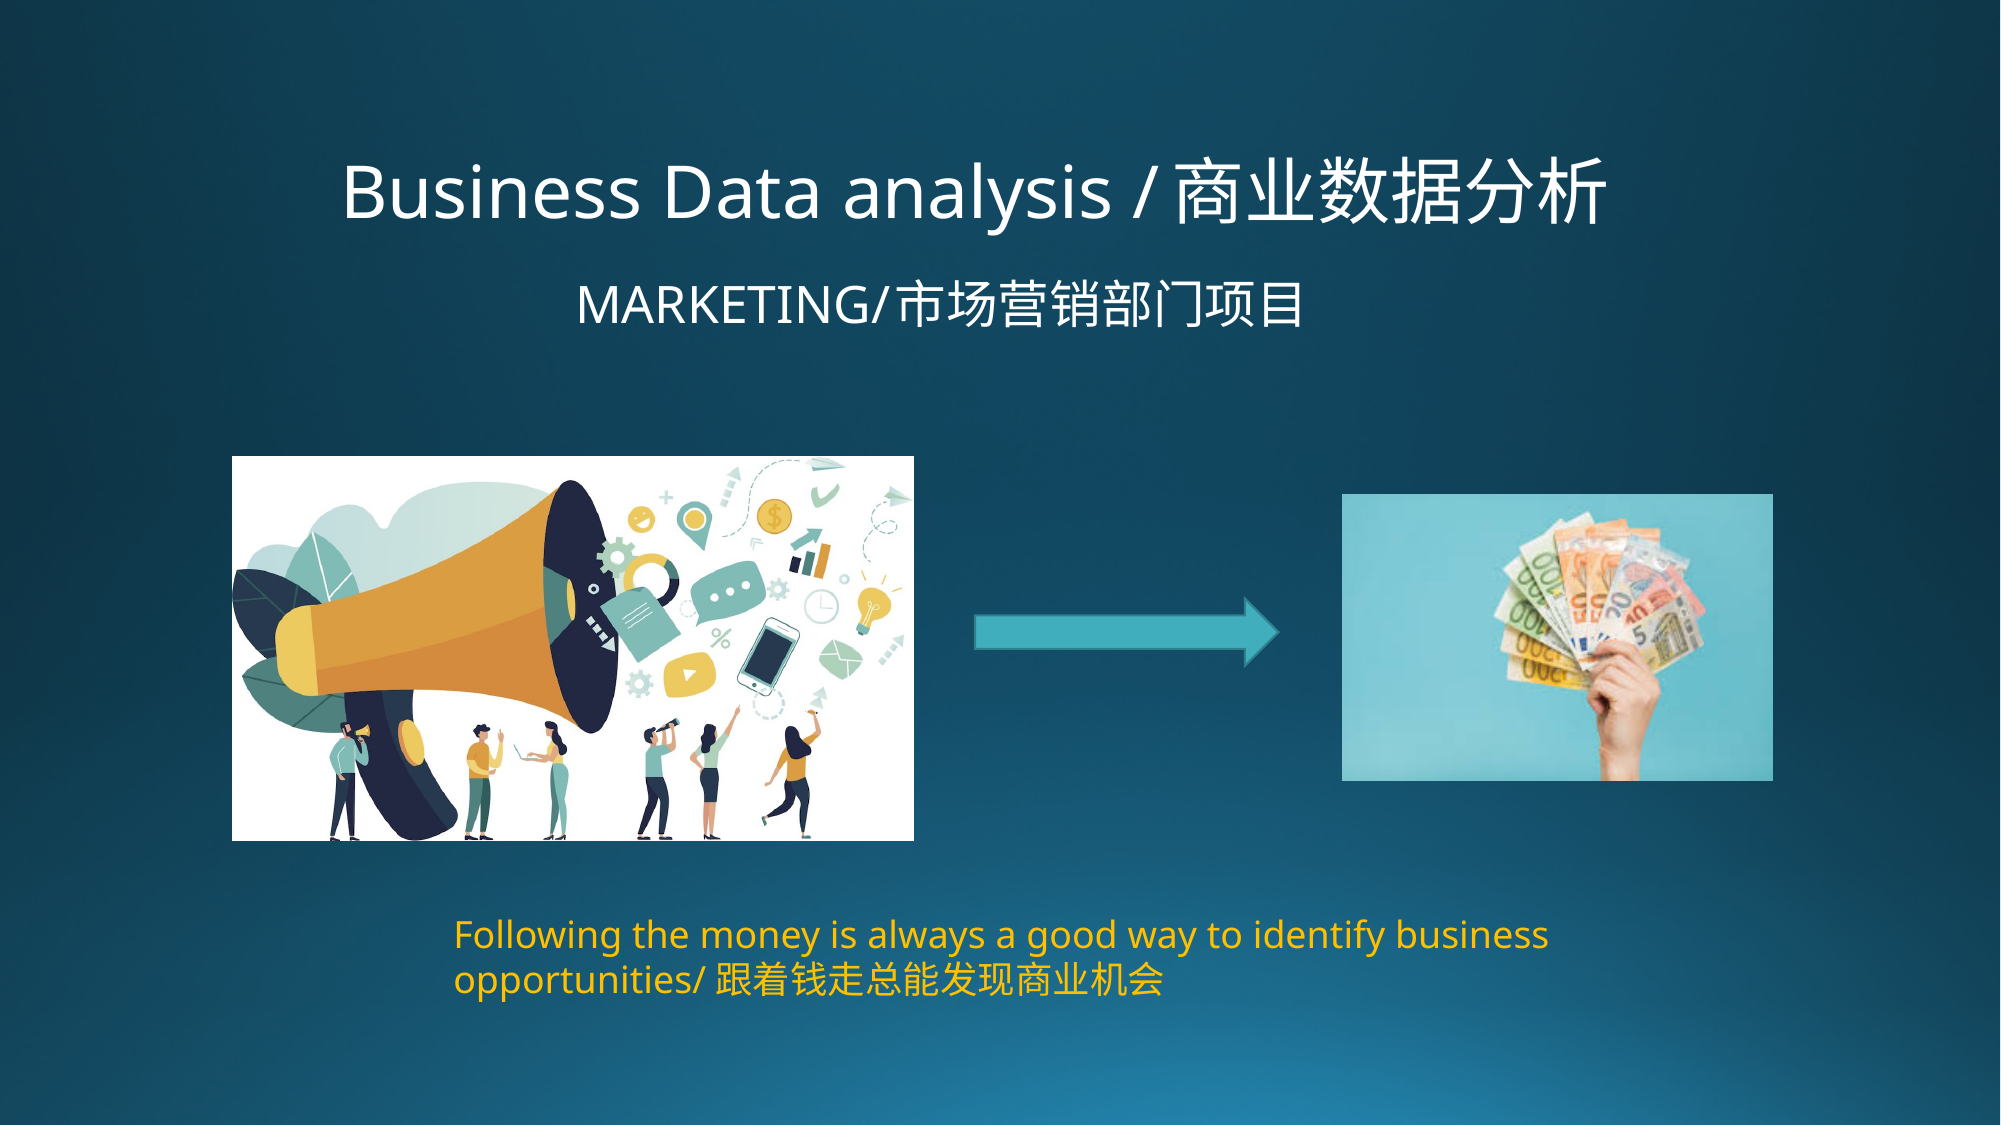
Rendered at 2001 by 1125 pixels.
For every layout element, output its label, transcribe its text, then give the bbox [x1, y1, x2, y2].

text_box MARKETING/市场营销部门项目 [110, 244, 1773, 342]
title Business Data analysis /商业数据分析 [110, 147, 1840, 342]
text_box Following the money is always a good way to identify business opportunities/跟着钱走总能发现商业机会 [438, 903, 1703, 1009]
text_box [973, 596, 1281, 669]
picture [0, 0, 2001, 1125]
